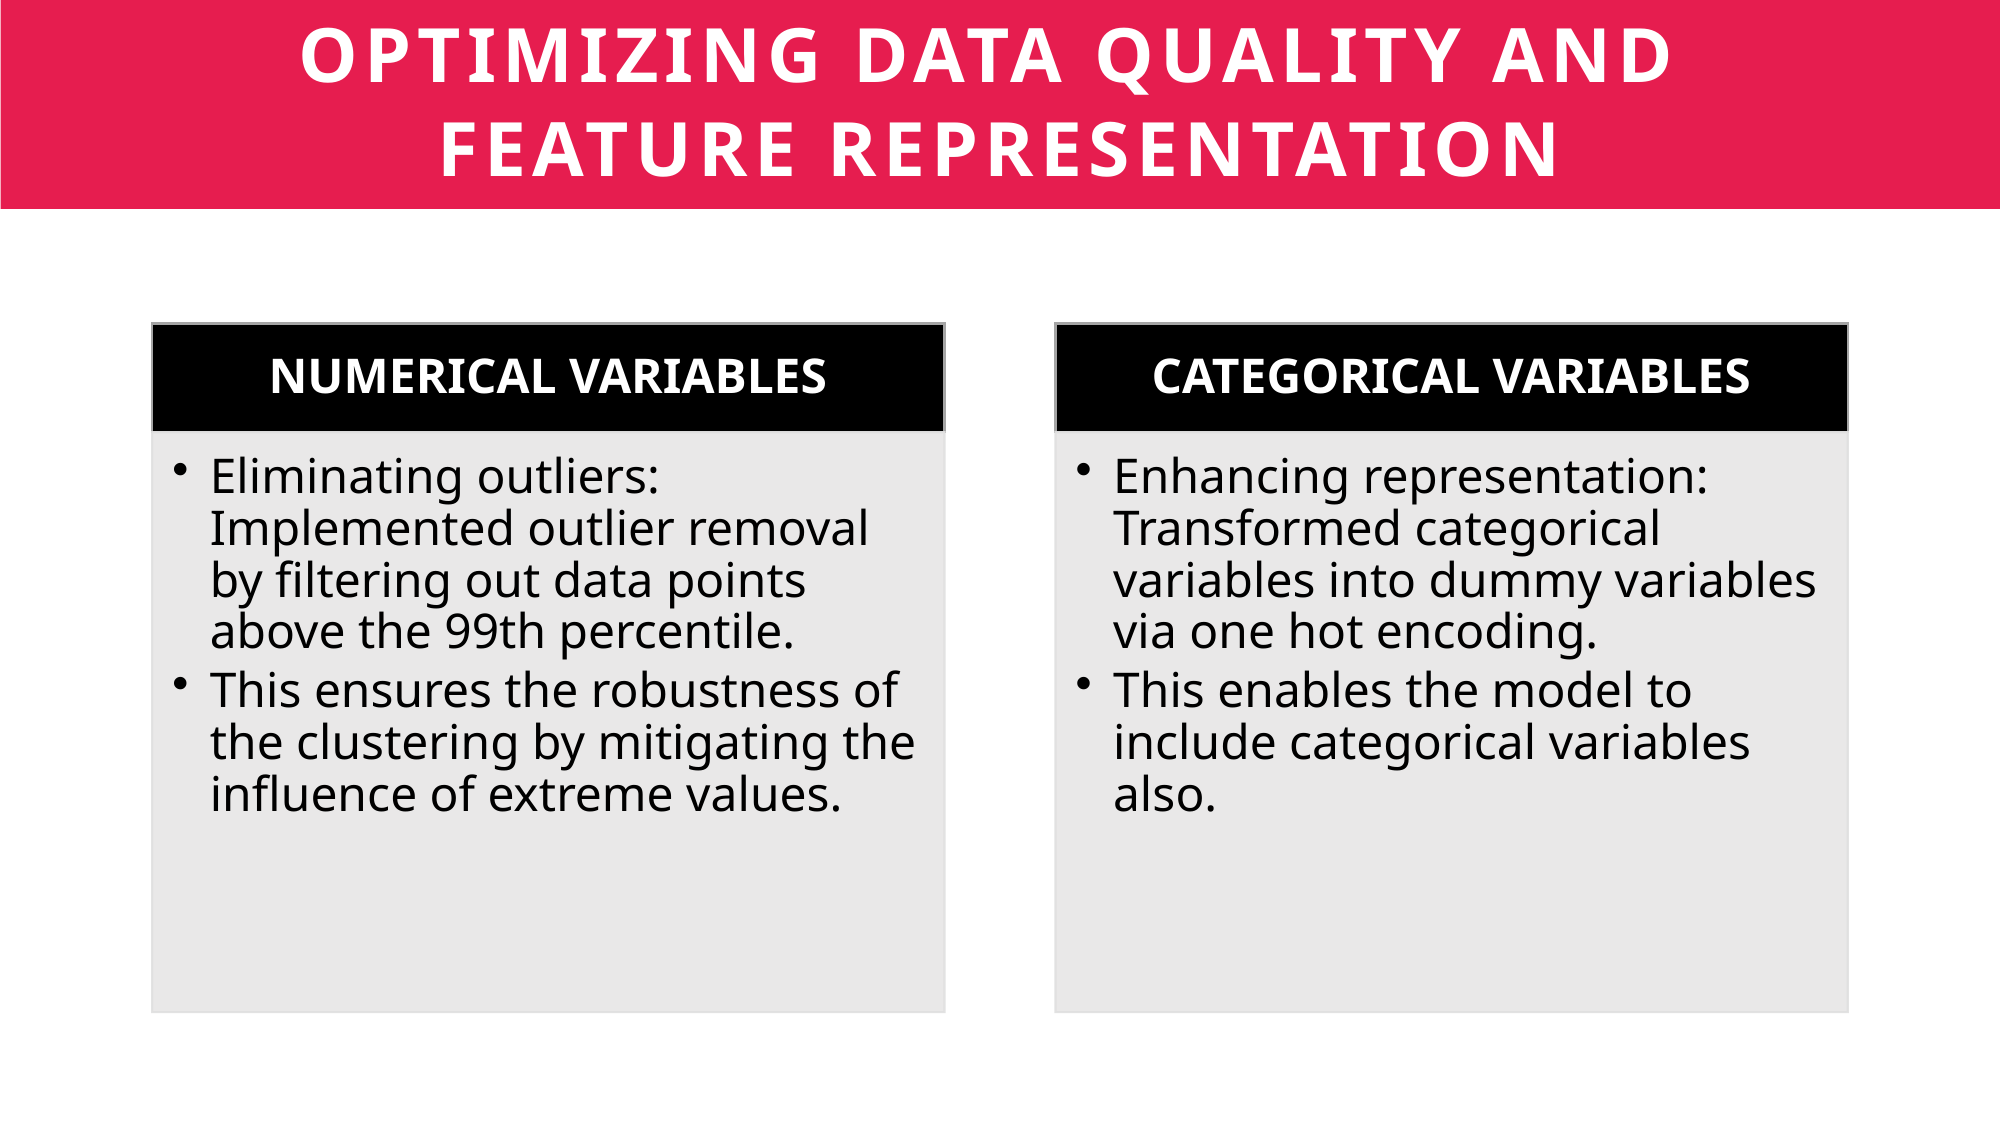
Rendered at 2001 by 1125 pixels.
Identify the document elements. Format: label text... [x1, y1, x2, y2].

text_box [0, 0, 2000, 209]
text_box OPTIMIZING DATA QUALITY AND FEATURE REPRESENTATION [99, 43, 1901, 199]
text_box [152, 304, 1848, 1031]
